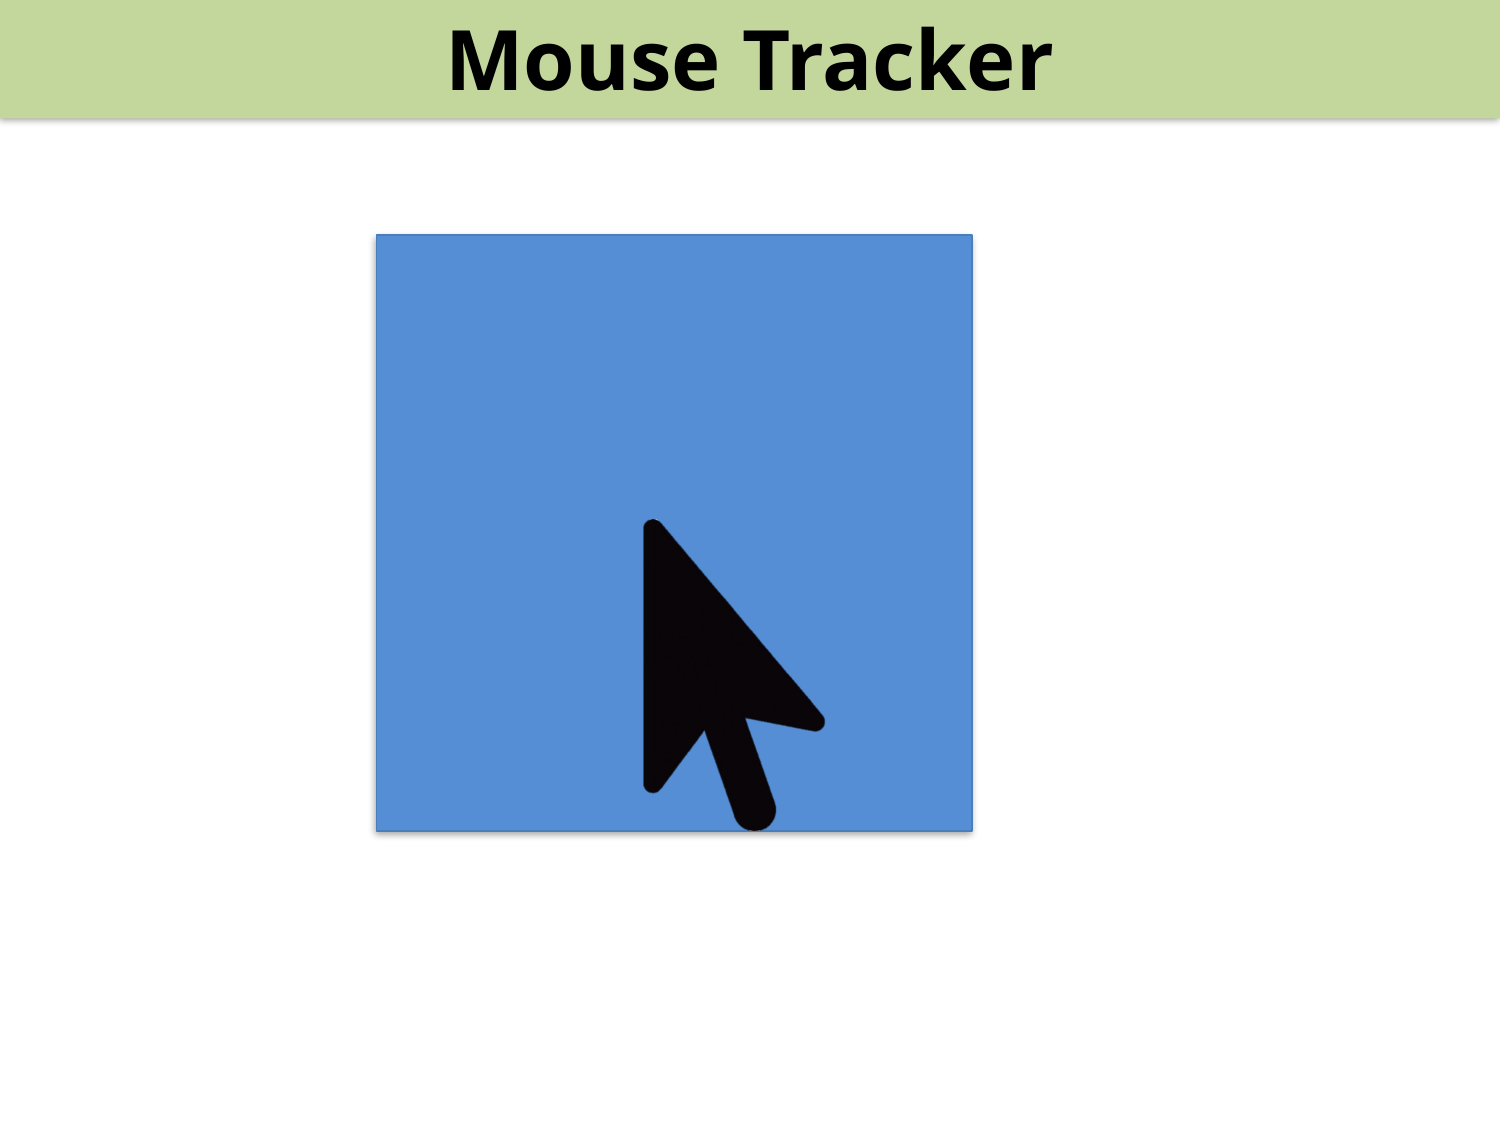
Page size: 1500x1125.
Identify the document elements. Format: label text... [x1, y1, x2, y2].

text_box [376, 234, 973, 832]
picture [577, 518, 891, 832]
text_box Mouse Tracker [0, 0, 1500, 122]
